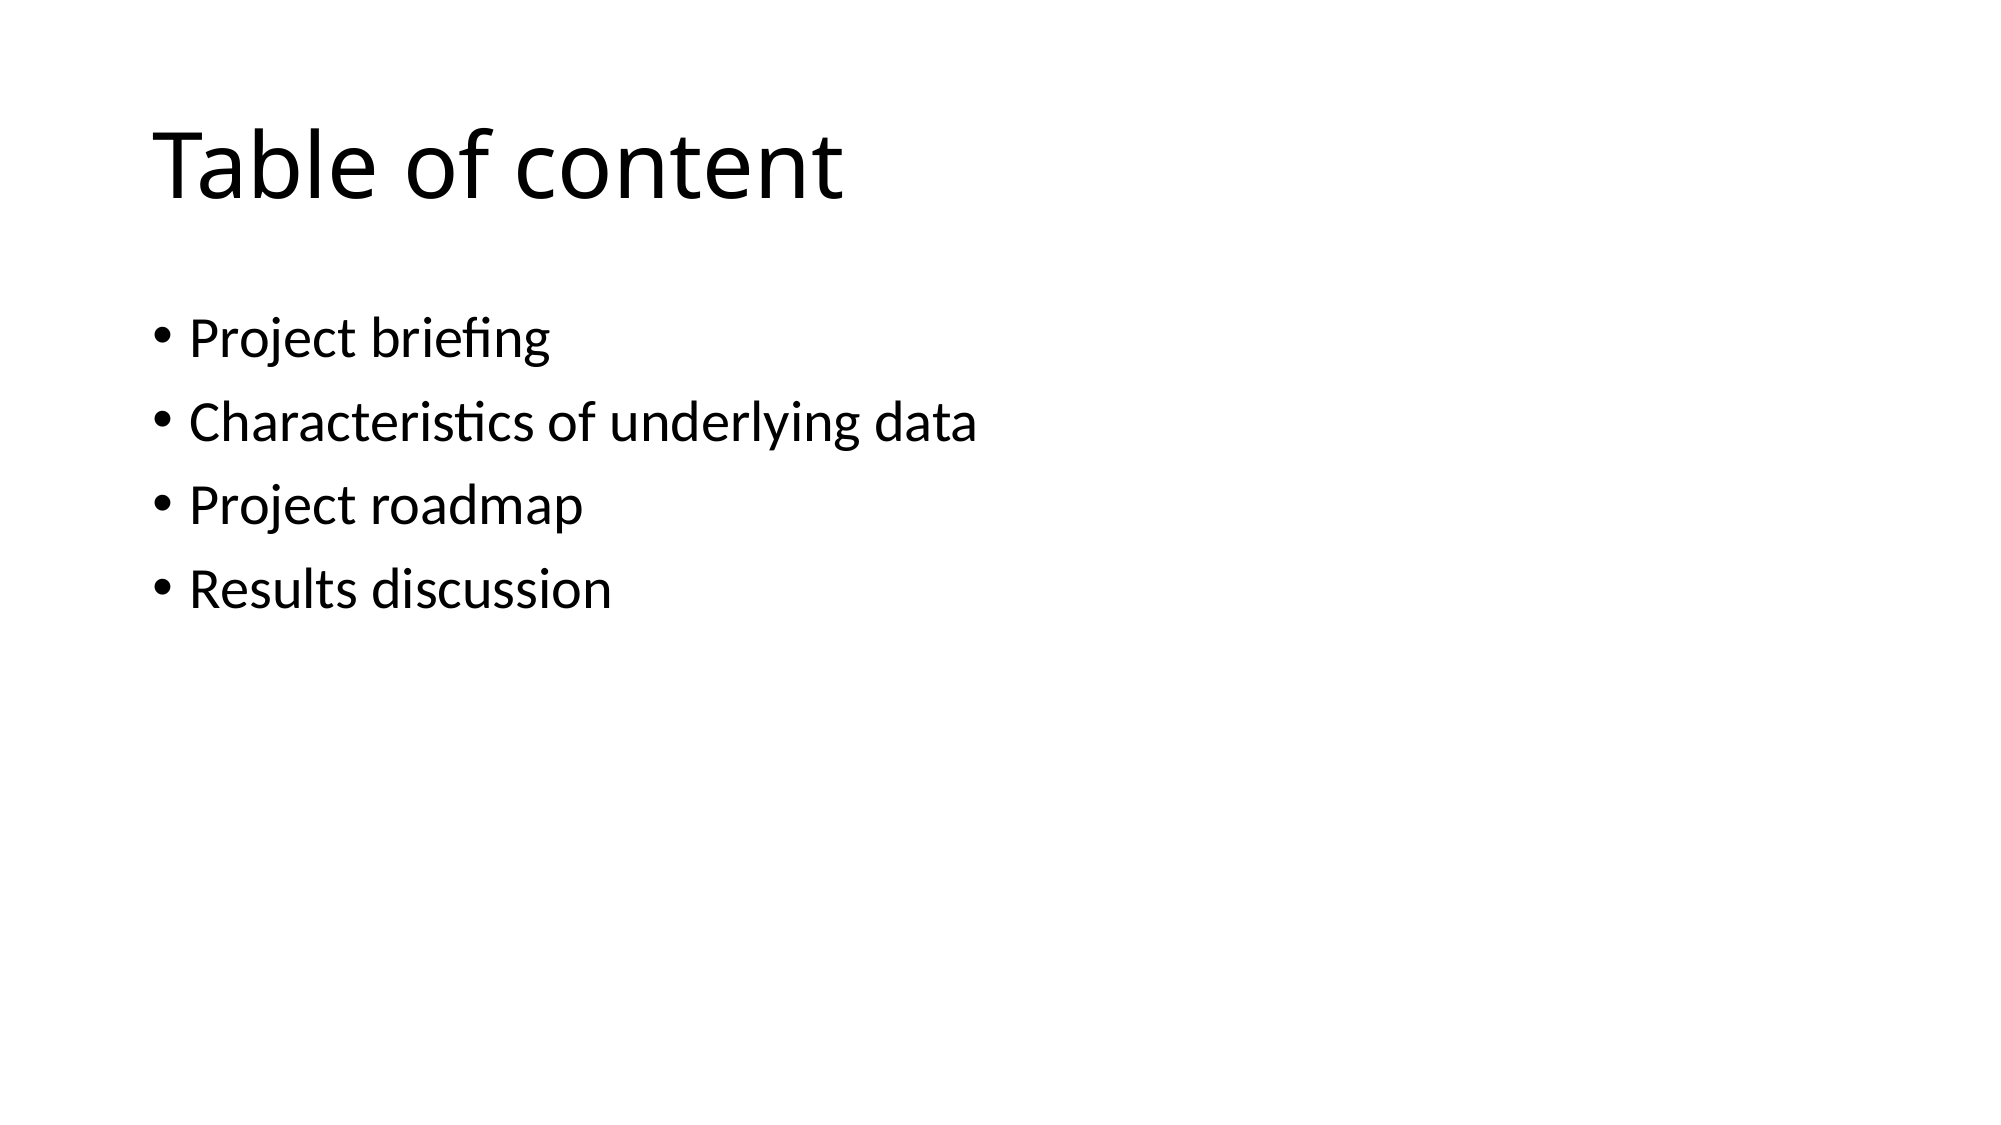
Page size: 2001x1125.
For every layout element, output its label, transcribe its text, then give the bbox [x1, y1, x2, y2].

list Project briefing Characteristics of underlying data Project roadmap Results discussion [137, 299, 1863, 1014]
title Table of content [137, 59, 1863, 278]
